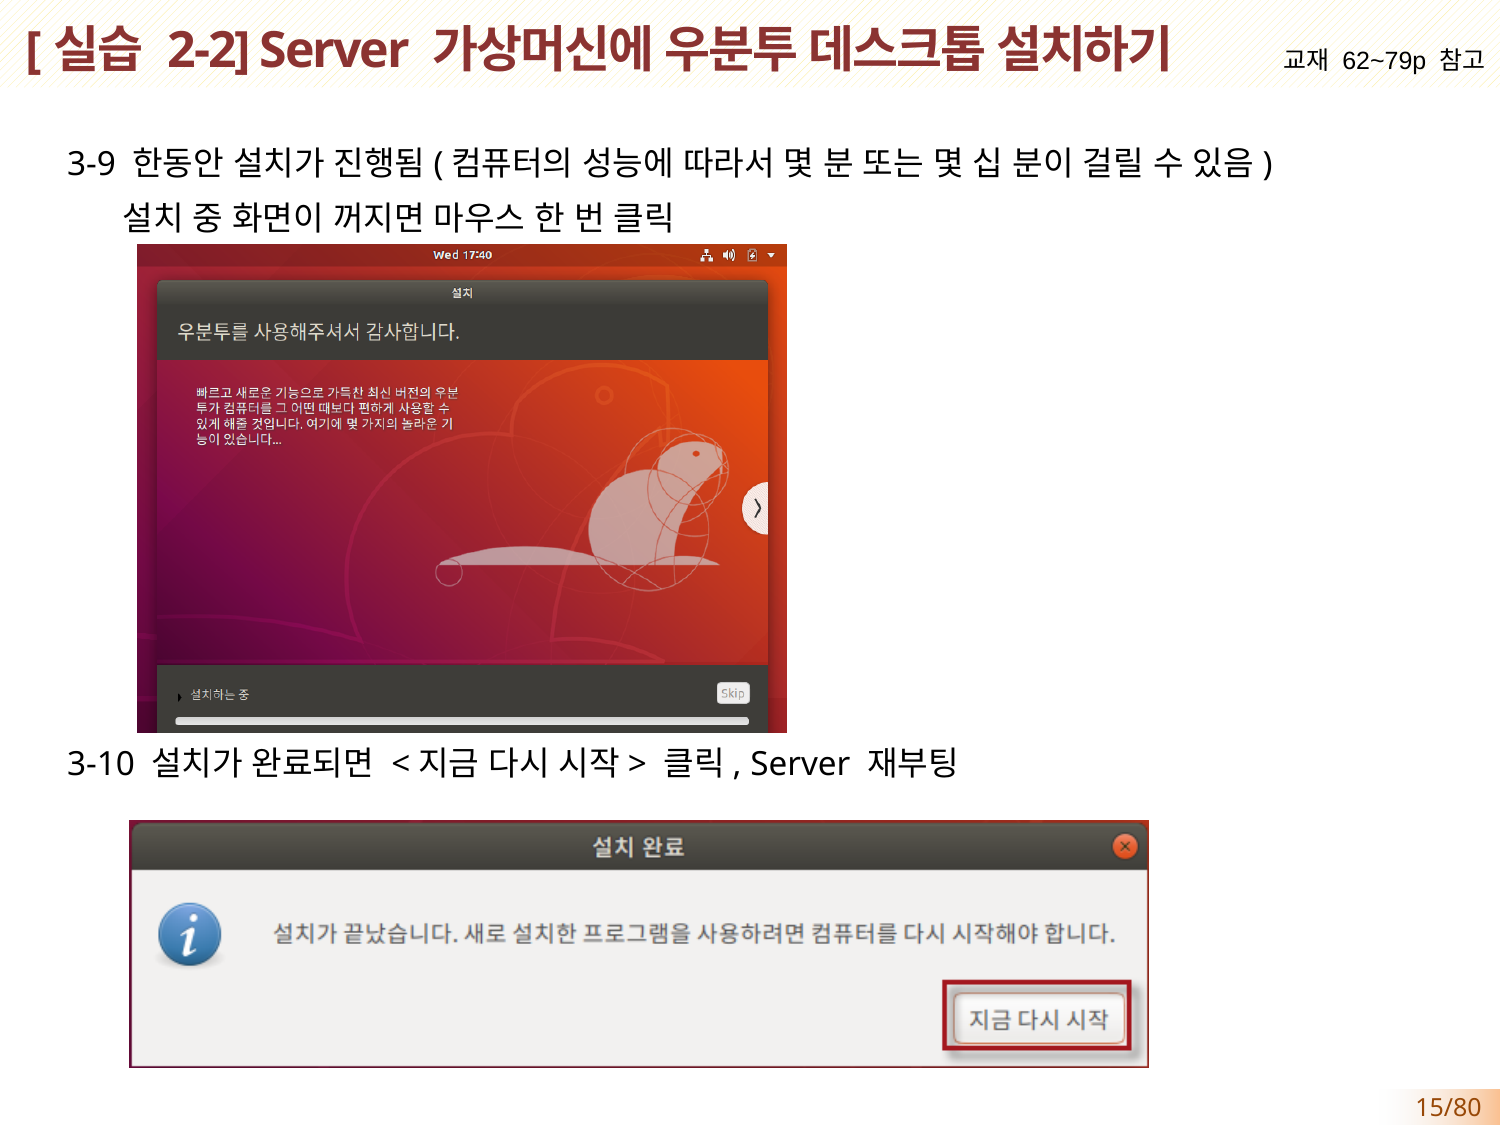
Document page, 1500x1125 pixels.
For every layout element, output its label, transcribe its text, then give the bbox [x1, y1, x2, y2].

picture [129, 820, 1149, 1068]
list 3-9 한동안 설치가 진행됨(컴퓨터의 성능에 따라서 몇 분 또는 몇 십 분이 걸릴 수 있음) 설치 중 화면이 꺼지면 마우스 한 번 클릭 3-10 설치가 완료되면 <지금 다시 시작> 클릭, Server 재부팅 [10, 126, 1481, 1125]
picture [136, 244, 788, 733]
text_box 교재 62~79p 참고 [1268, 36, 1500, 82]
title [실습 2-2] Server 가상머신에 우분투 데스크톱 설치하기 [10, 8, 1288, 87]
